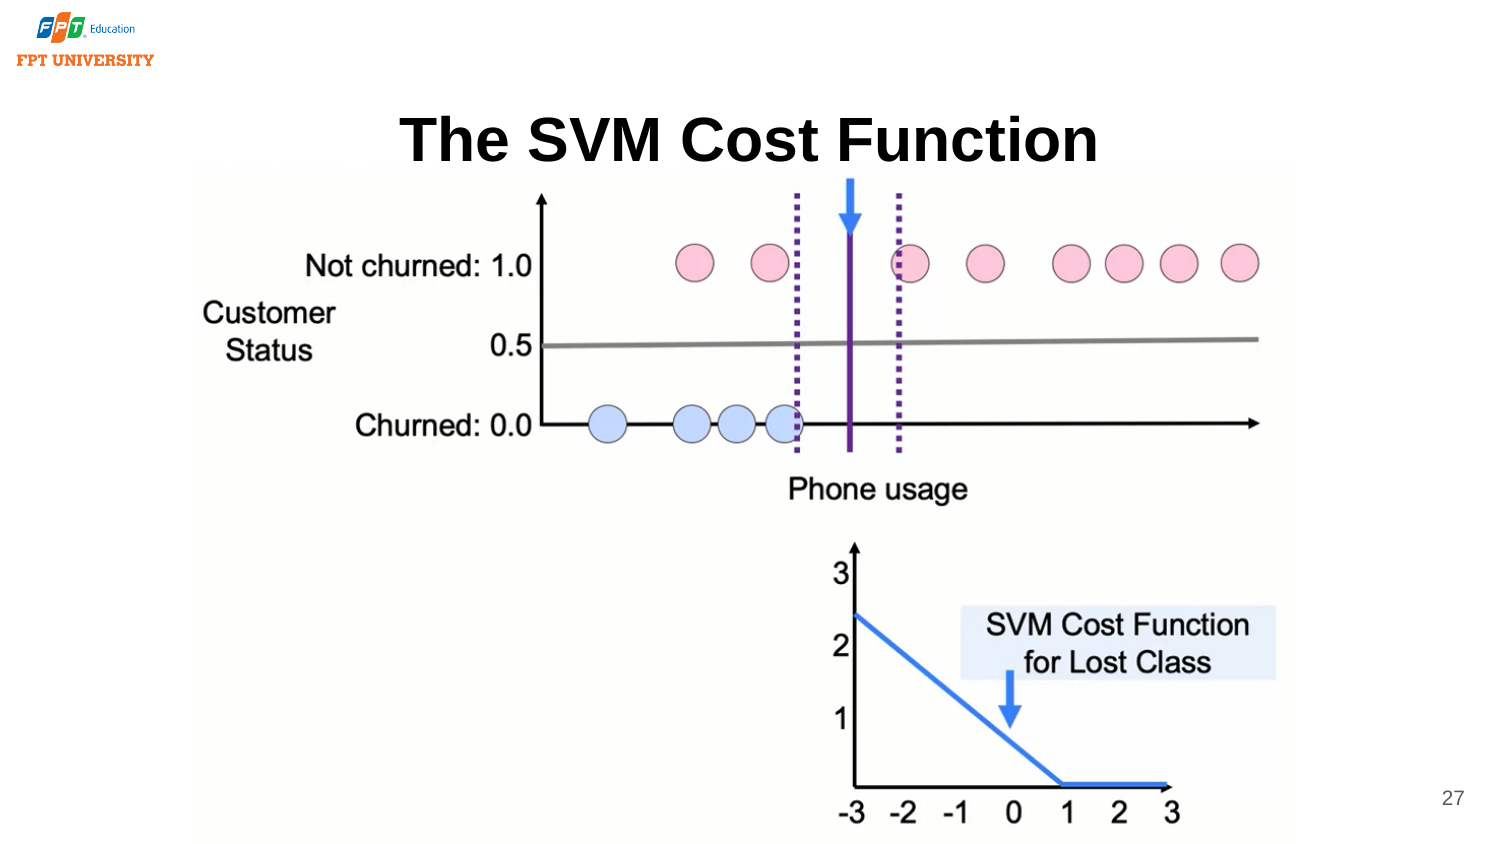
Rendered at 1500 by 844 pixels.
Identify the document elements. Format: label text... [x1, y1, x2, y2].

title The SVM Cost Function [51, 72, 1449, 167]
picture [11, 1, 160, 77]
slide_number 27 [1389, 764, 1480, 830]
picture [195, 166, 1293, 844]
